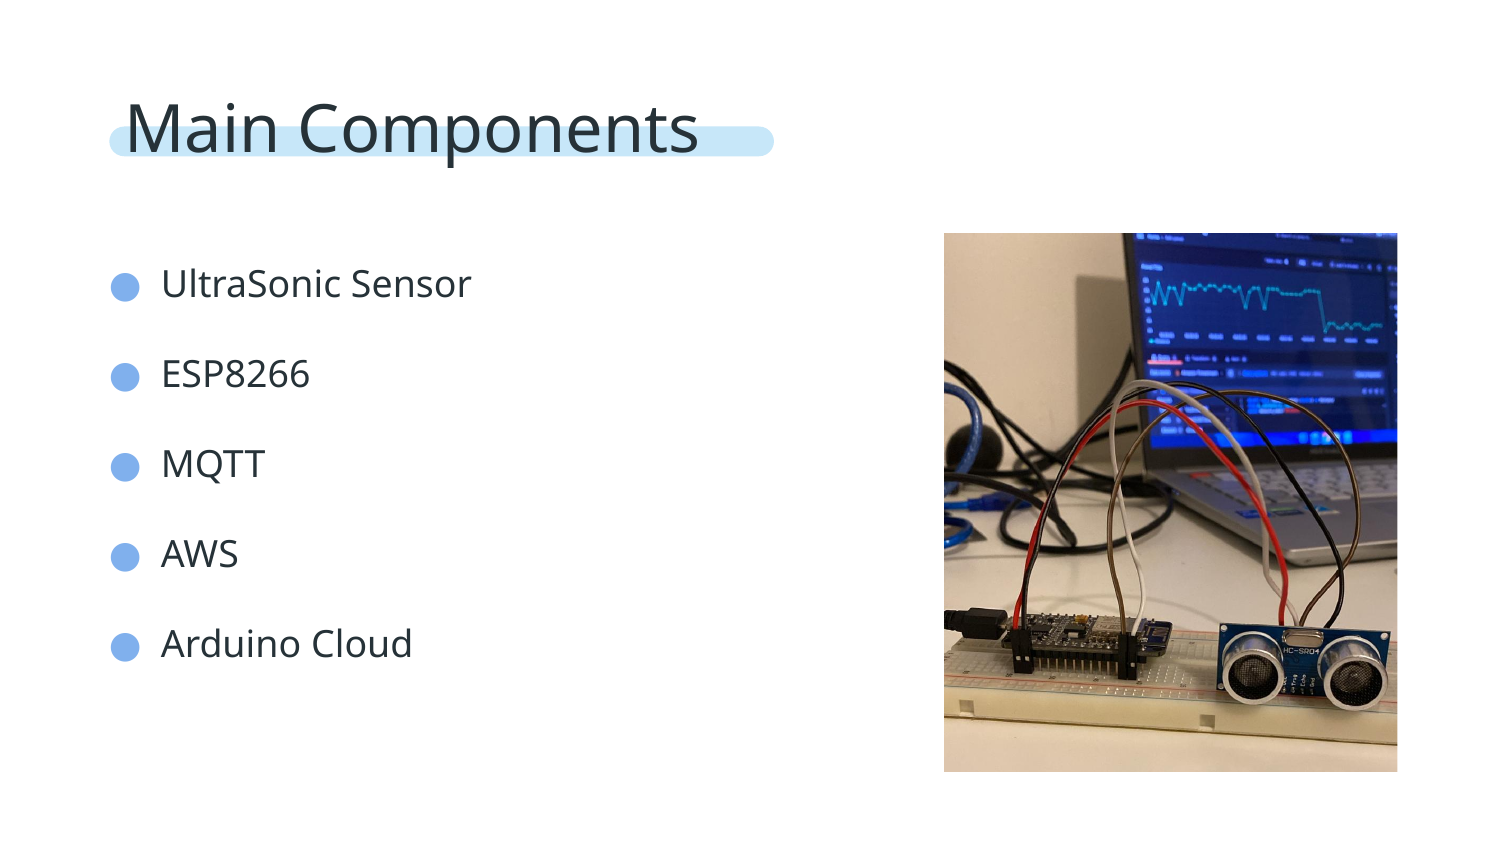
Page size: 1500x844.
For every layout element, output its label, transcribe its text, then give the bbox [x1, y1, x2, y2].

title Main Components [109, 70, 815, 201]
picture [935, 207, 1398, 772]
subtitle UltraSonic Sensor ESP8266 MQTT AWS Arduino Cloud [70, 200, 606, 402]
